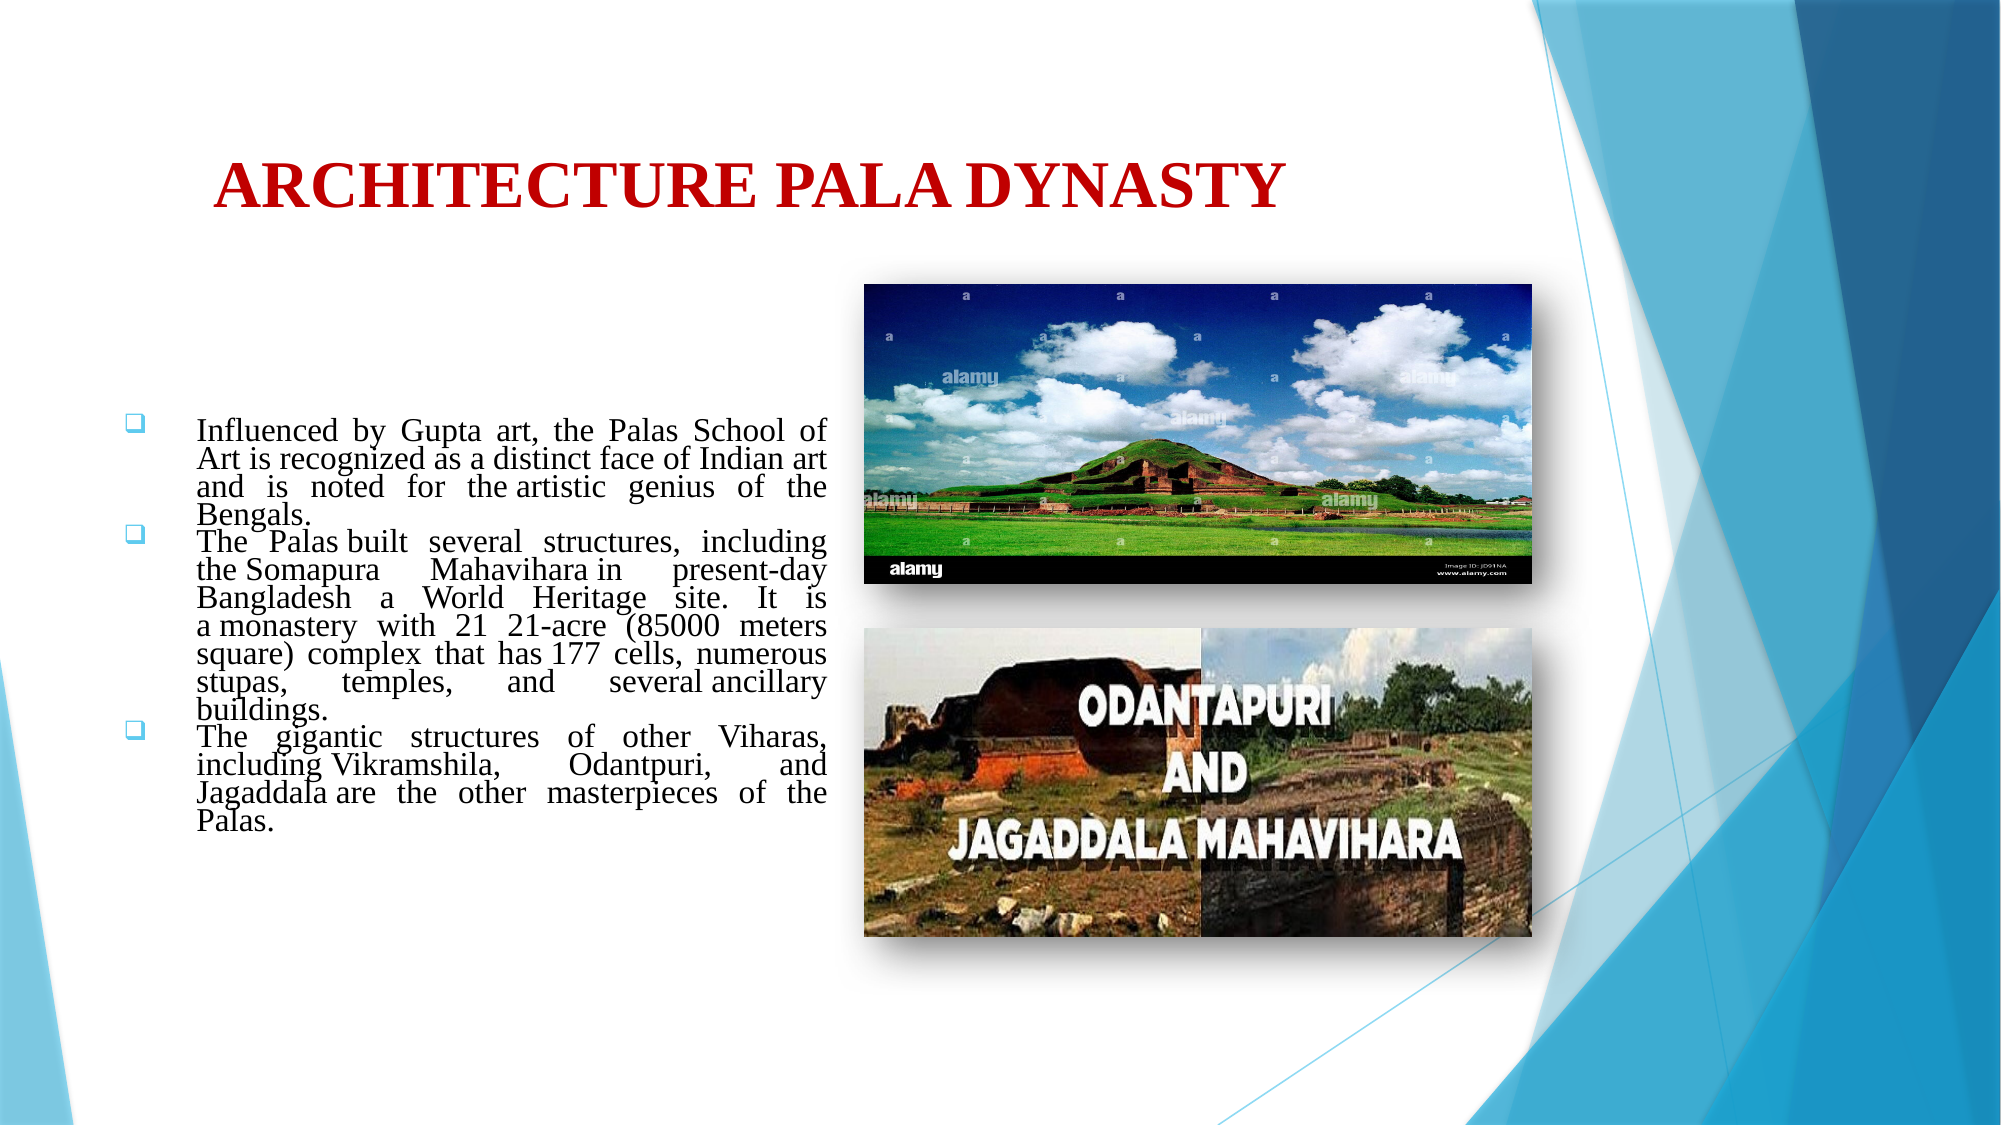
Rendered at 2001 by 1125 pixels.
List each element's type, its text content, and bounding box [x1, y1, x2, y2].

picture [864, 284, 1532, 584]
title ARCHITECTURE PALA DYNASTY [39, 133, 1463, 241]
list Influenced by Gupta art, the Palas School of Art is recognized as a distinct face of Indian art and is noted for the artistic genius of the Bengals. The Palas built several structures, including the Somapura Mahavihara in present-day Bangladesh a World Heritage site. It is a monastery with 21 21-acre (85000 meters square) complex that has 177 cells, numerous stupas, temples, and several ancillary buildings. The gigantic structures of other Viharas, including Vikramshila, Odantpuri, and Jagaddala are the other masterpieces of the Palas. [58, 411, 844, 863]
picture [864, 628, 1532, 938]
